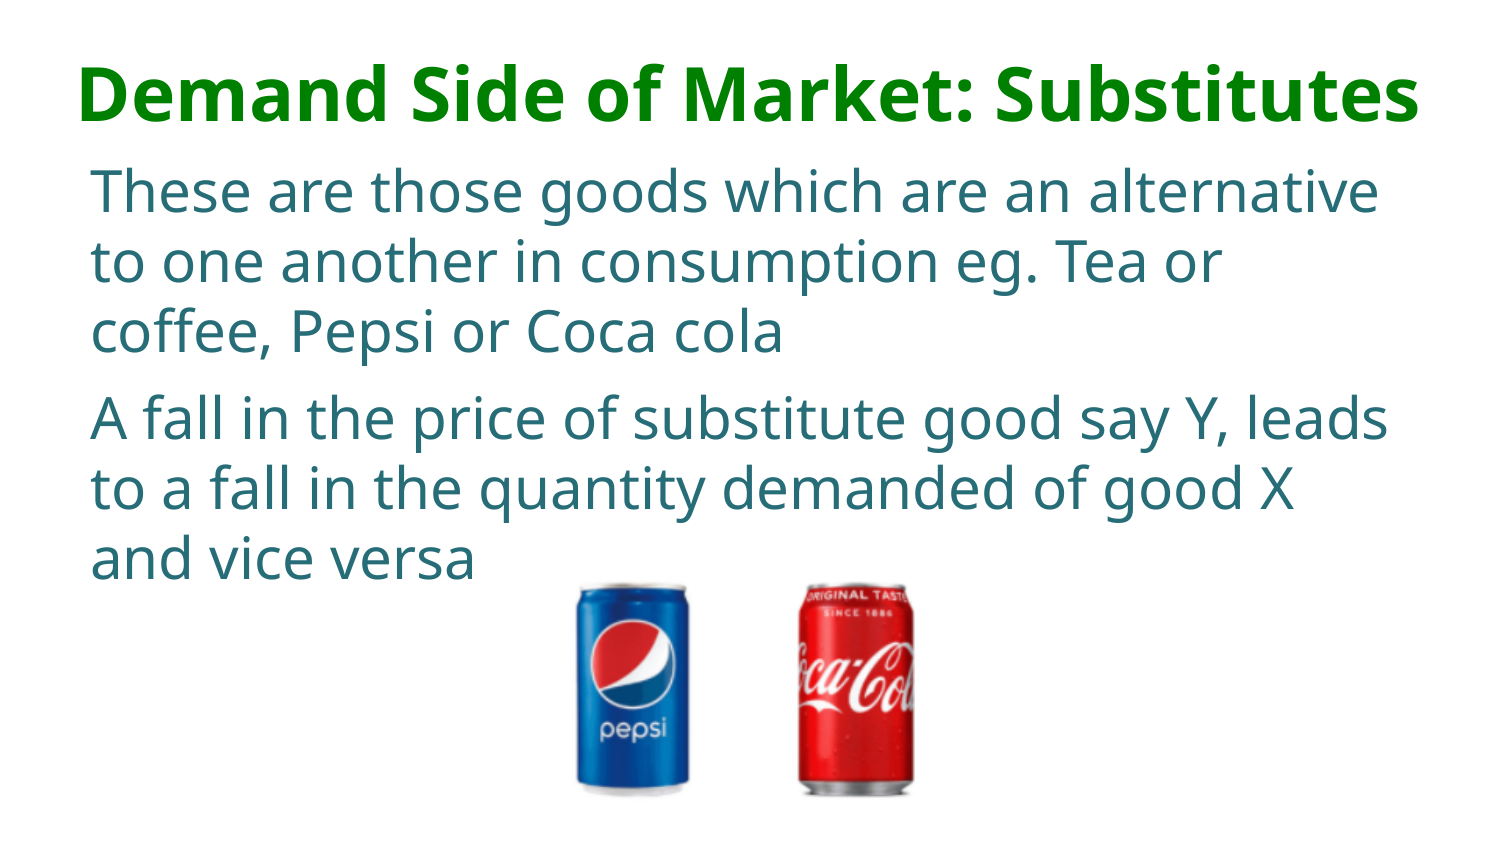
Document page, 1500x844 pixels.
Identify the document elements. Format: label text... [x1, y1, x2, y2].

picture [559, 552, 941, 817]
title Demand Side of Market: Substitutes [36, 21, 1462, 162]
list These are those goods which are an alternative to one another in consumption eg. Tea or coffee, Pepsi or Coca cola A fall in the price of substitute good say Y, leads to a fall in the quantity demanded of good X and vice versa [75, 162, 1425, 704]
